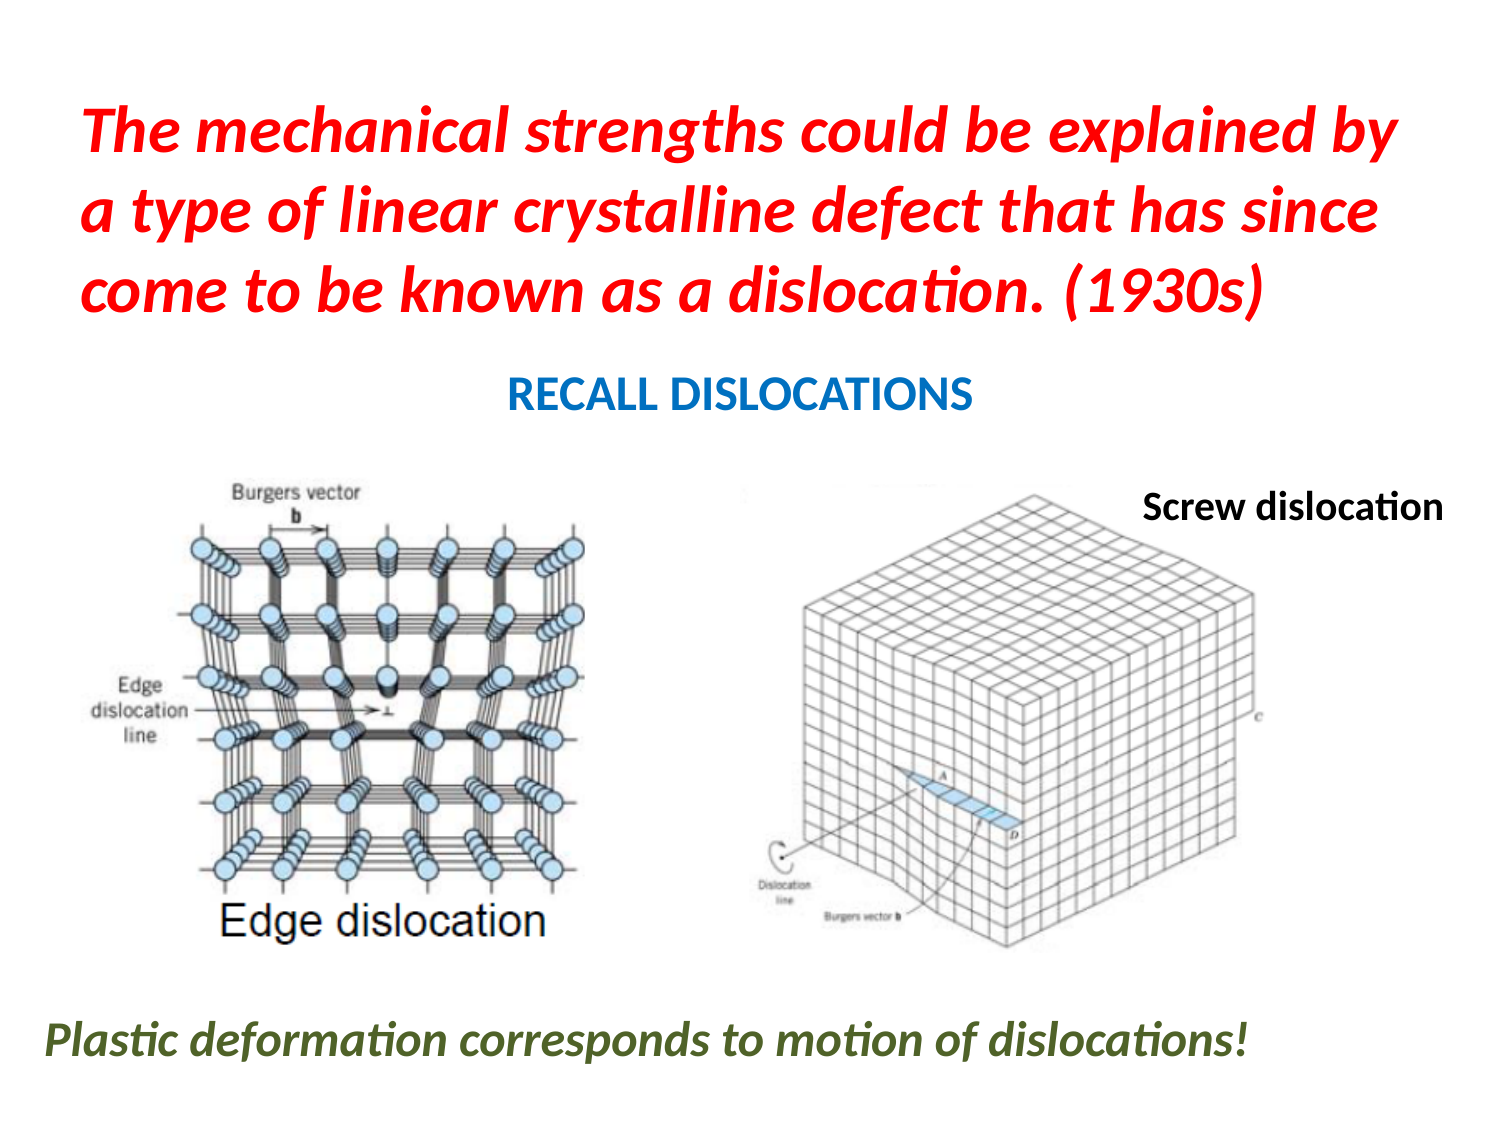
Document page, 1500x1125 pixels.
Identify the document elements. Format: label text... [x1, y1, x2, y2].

picture [73, 444, 585, 975]
text_box Plastic deformation corresponds to motion of dislocations! [29, 999, 1459, 1075]
text_box RECALL DISLOCATIONS [492, 352, 989, 428]
list The mechanical strengths could be explained by a type of linear crystalline defect that has since come to be known as a dislocation. (1930s) [64, 78, 1415, 350]
text_box Screw dislocation [1128, 471, 1487, 537]
picture [740, 483, 1277, 954]
